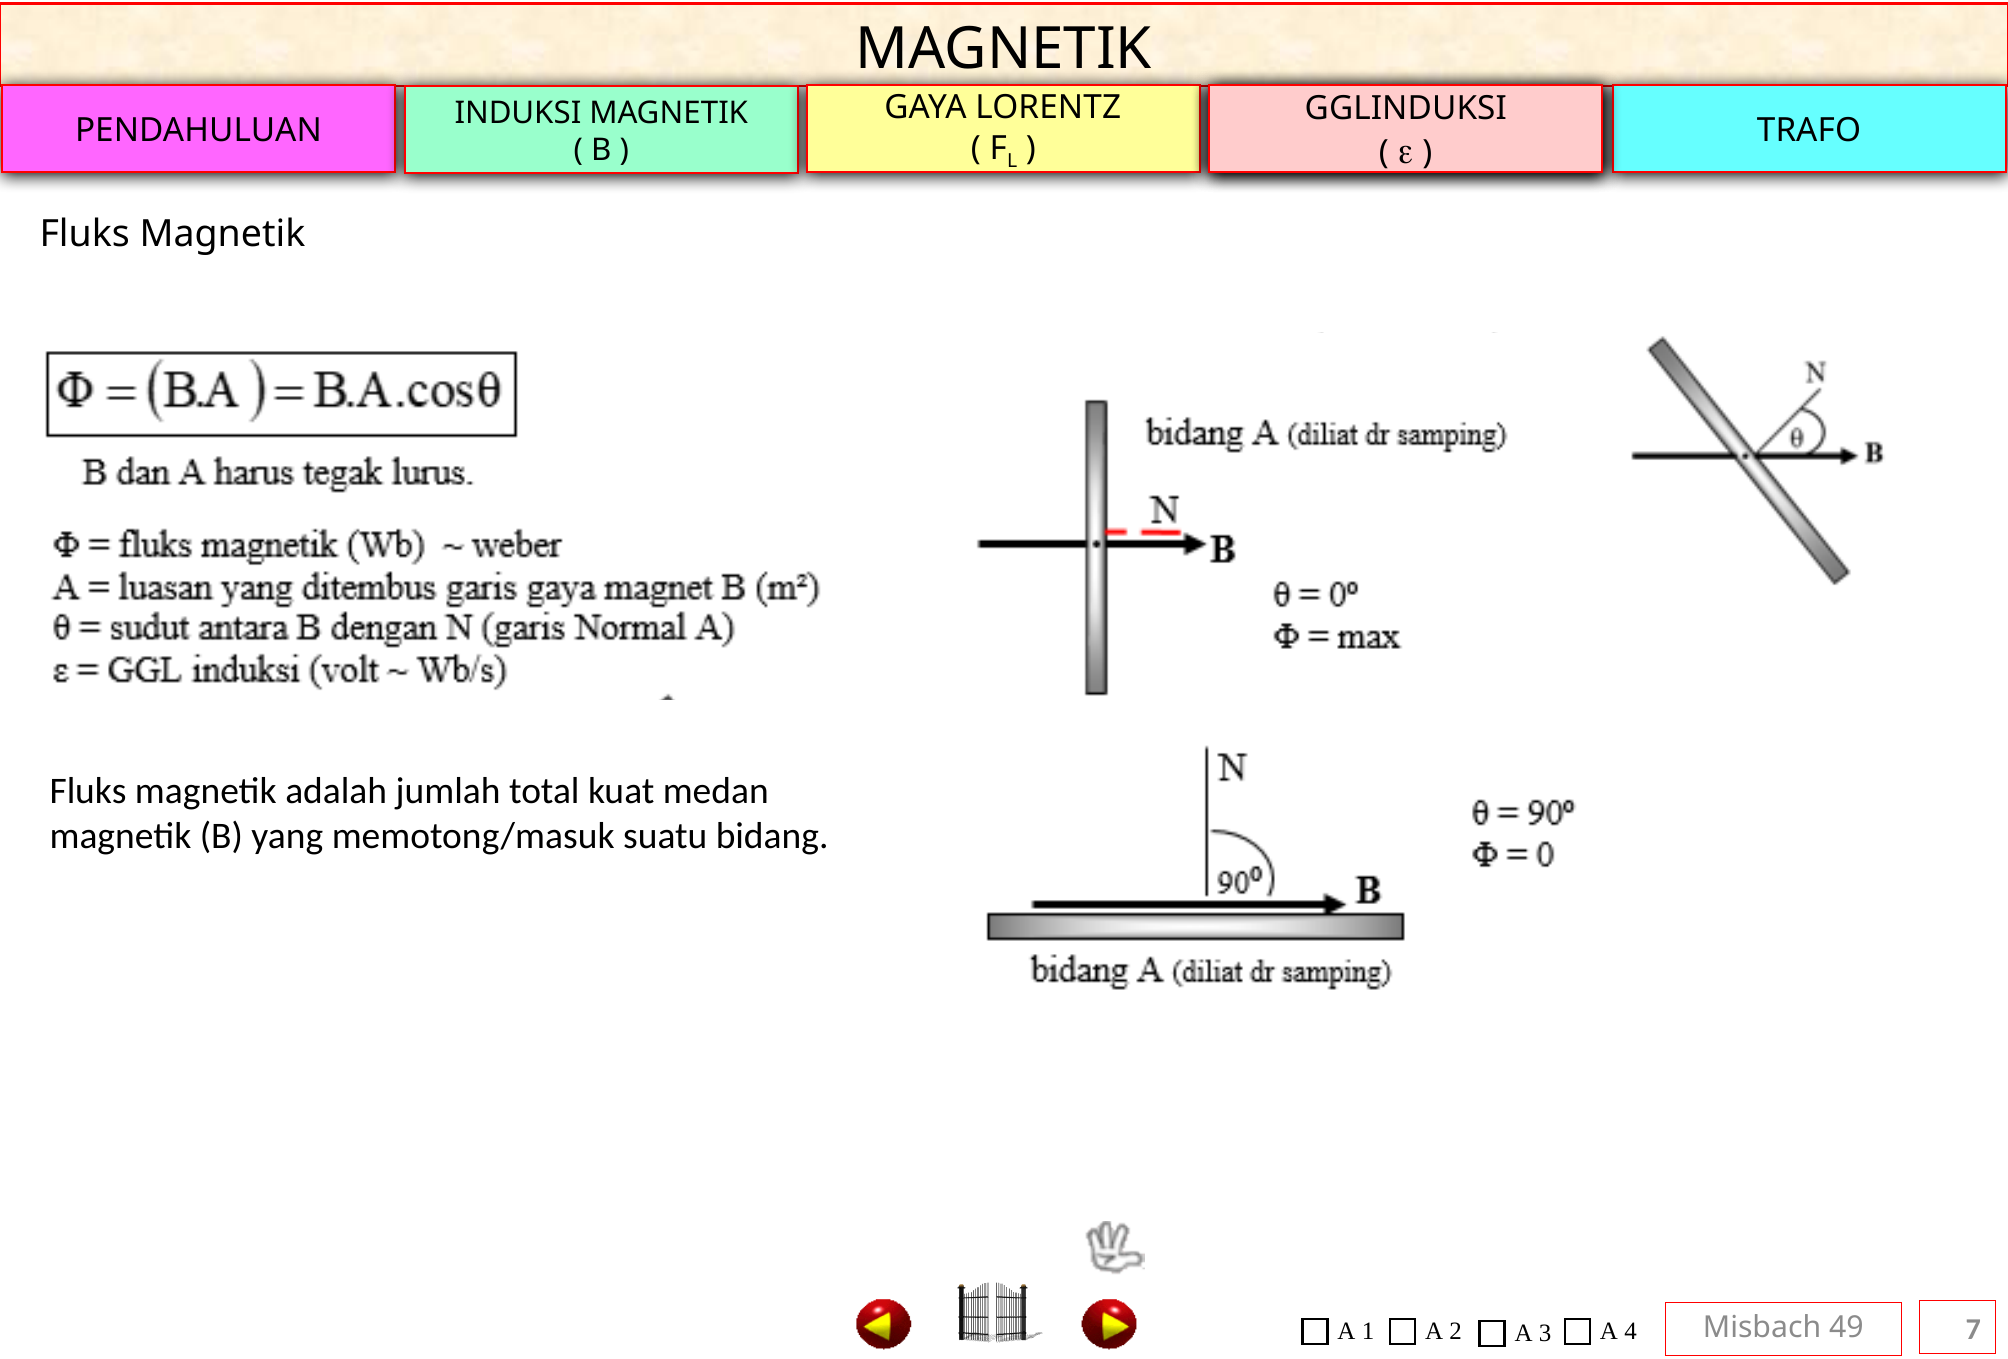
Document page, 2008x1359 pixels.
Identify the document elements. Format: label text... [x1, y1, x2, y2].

picture [1079, 1221, 1145, 1289]
title Fluks Magnetik [24, 201, 445, 267]
slide_number 7 [1919, 1300, 1996, 1354]
picture [966, 332, 1927, 1007]
footer Misbach 49 [1665, 1302, 1902, 1356]
picture [1, 5, 2007, 85]
text_box Fluks magnetik adalah jumlah total kuat medan magnetik (B) yang memotong/masuk suatu bidang. [34, 759, 863, 864]
picture [1072, 1297, 1145, 1353]
picture [847, 1297, 921, 1353]
text_box GGLINDUKSI (  ) [1208, 84, 1603, 173]
picture [34, 345, 850, 700]
picture [940, 1278, 1055, 1349]
